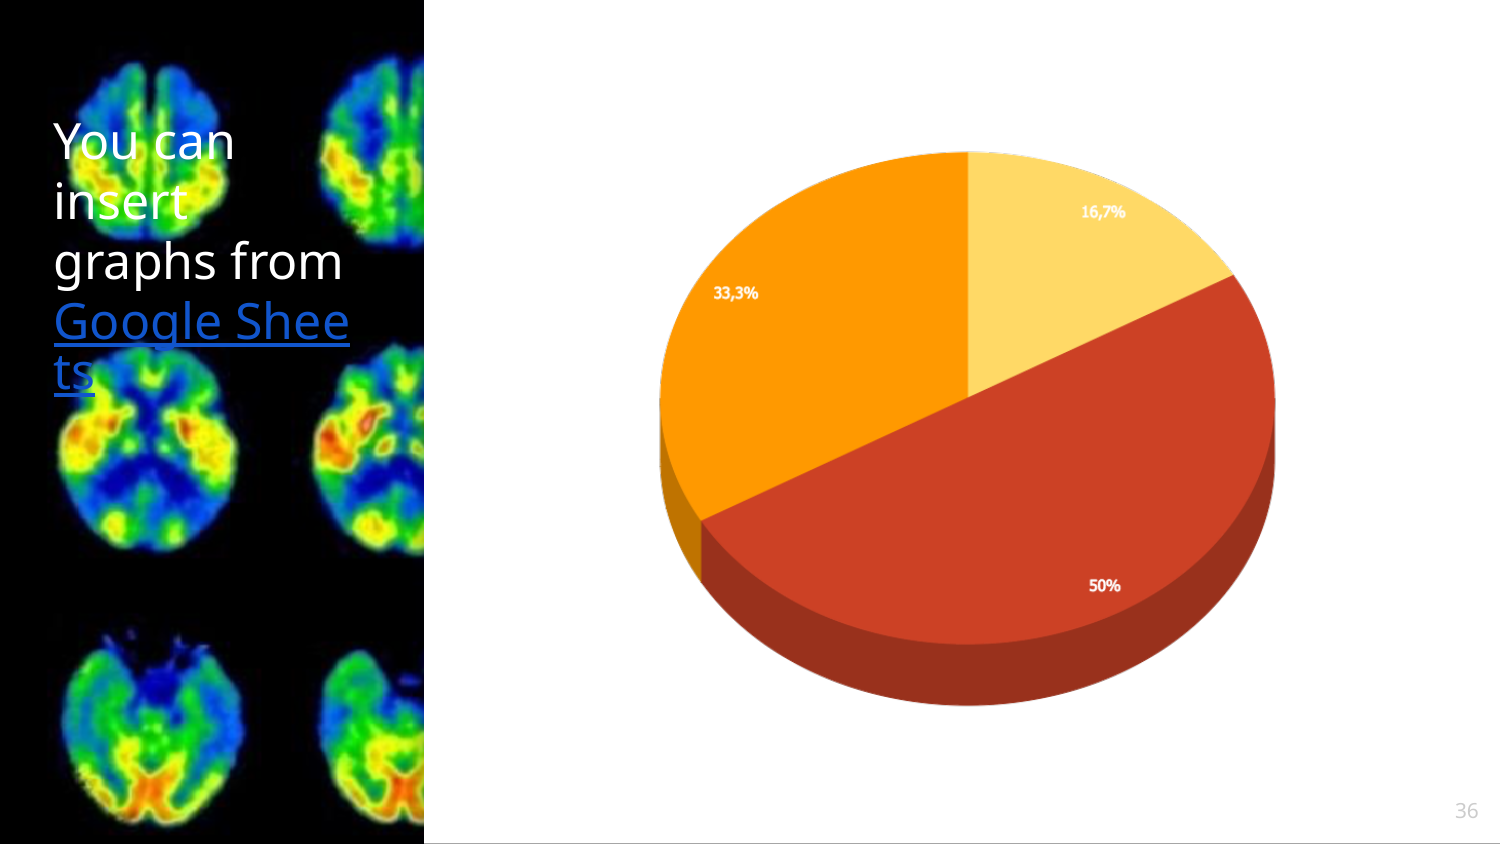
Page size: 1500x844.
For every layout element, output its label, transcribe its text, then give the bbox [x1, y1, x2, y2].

slide_number 36 [1403, 779, 1494, 844]
picture [597, 122, 1337, 736]
picture [0, 0, 424, 844]
title You can insert graphs from Google Sheets [38, 94, 375, 748]
